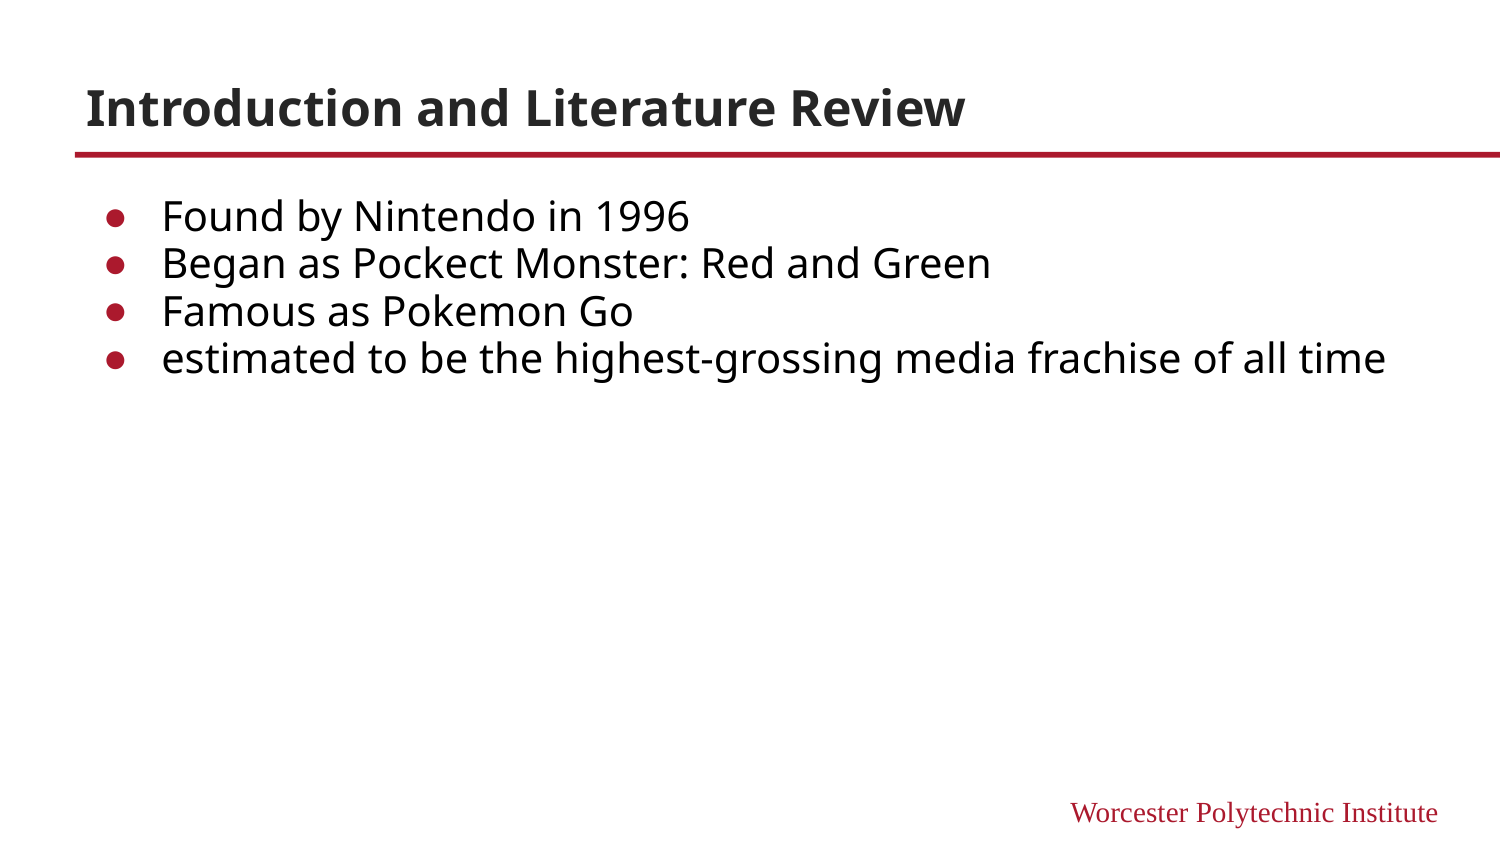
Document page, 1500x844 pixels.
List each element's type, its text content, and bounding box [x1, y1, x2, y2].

list Found by Nintendo in 1996 Began as Pockect Monster: Red and Green Famous as Pokemon Go estimated to be the highest-grossing media frachise of all time [75, 187, 1469, 760]
title Introduction and Literature Review [75, 43, 1425, 142]
